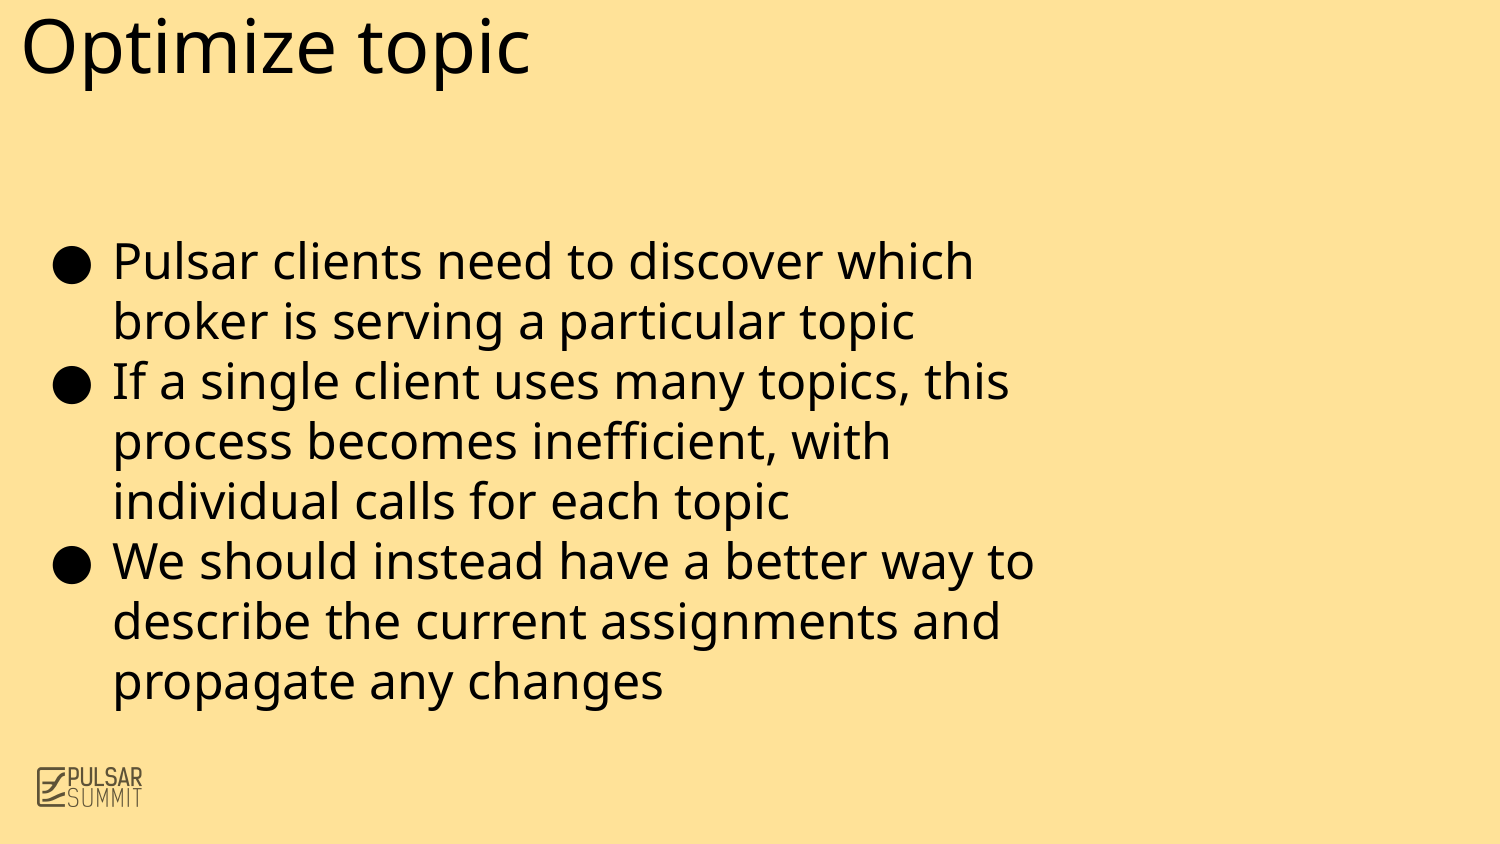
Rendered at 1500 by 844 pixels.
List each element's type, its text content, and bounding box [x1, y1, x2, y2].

text_box Optimize topic [20, 8, 1446, 90]
text_box Pulsar clients need to discover which broker is serving a particular topic If a single client uses many topics, this process becomes inefficient, with individual calls for each topic We should instead have a better way to describe the current assignments and propagate any changes [37, 229, 1107, 710]
